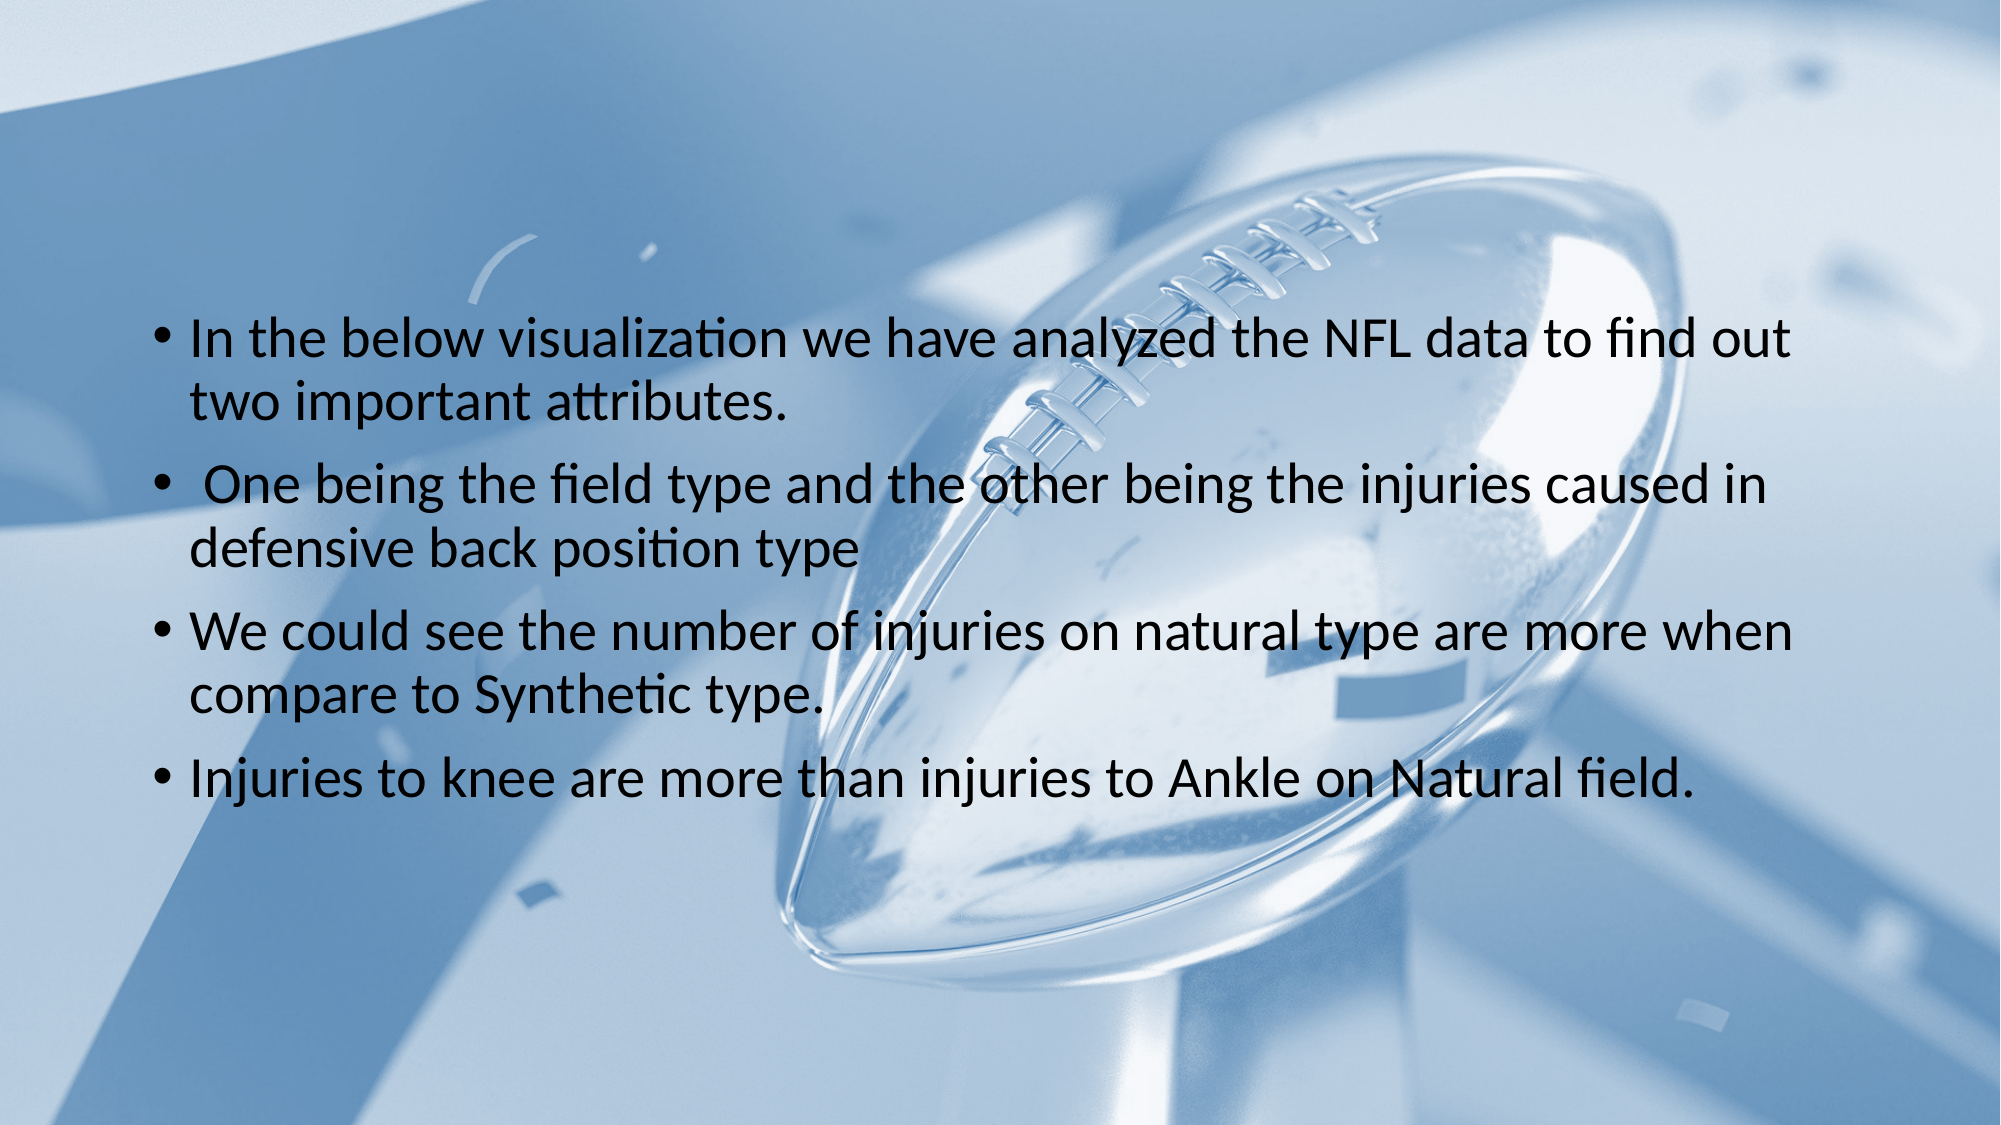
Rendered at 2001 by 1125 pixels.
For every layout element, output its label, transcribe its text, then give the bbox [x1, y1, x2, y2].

list In the below visualization we have analyzed the NFL data to find out two important attributes. One being the field type and the other being the injuries caused in defensive back position type We could see the number of injuries on natural type are more when compare to Synthetic type. Injuries to knee are more than injuries to Ankle on Natural field. [137, 299, 1863, 1014]
